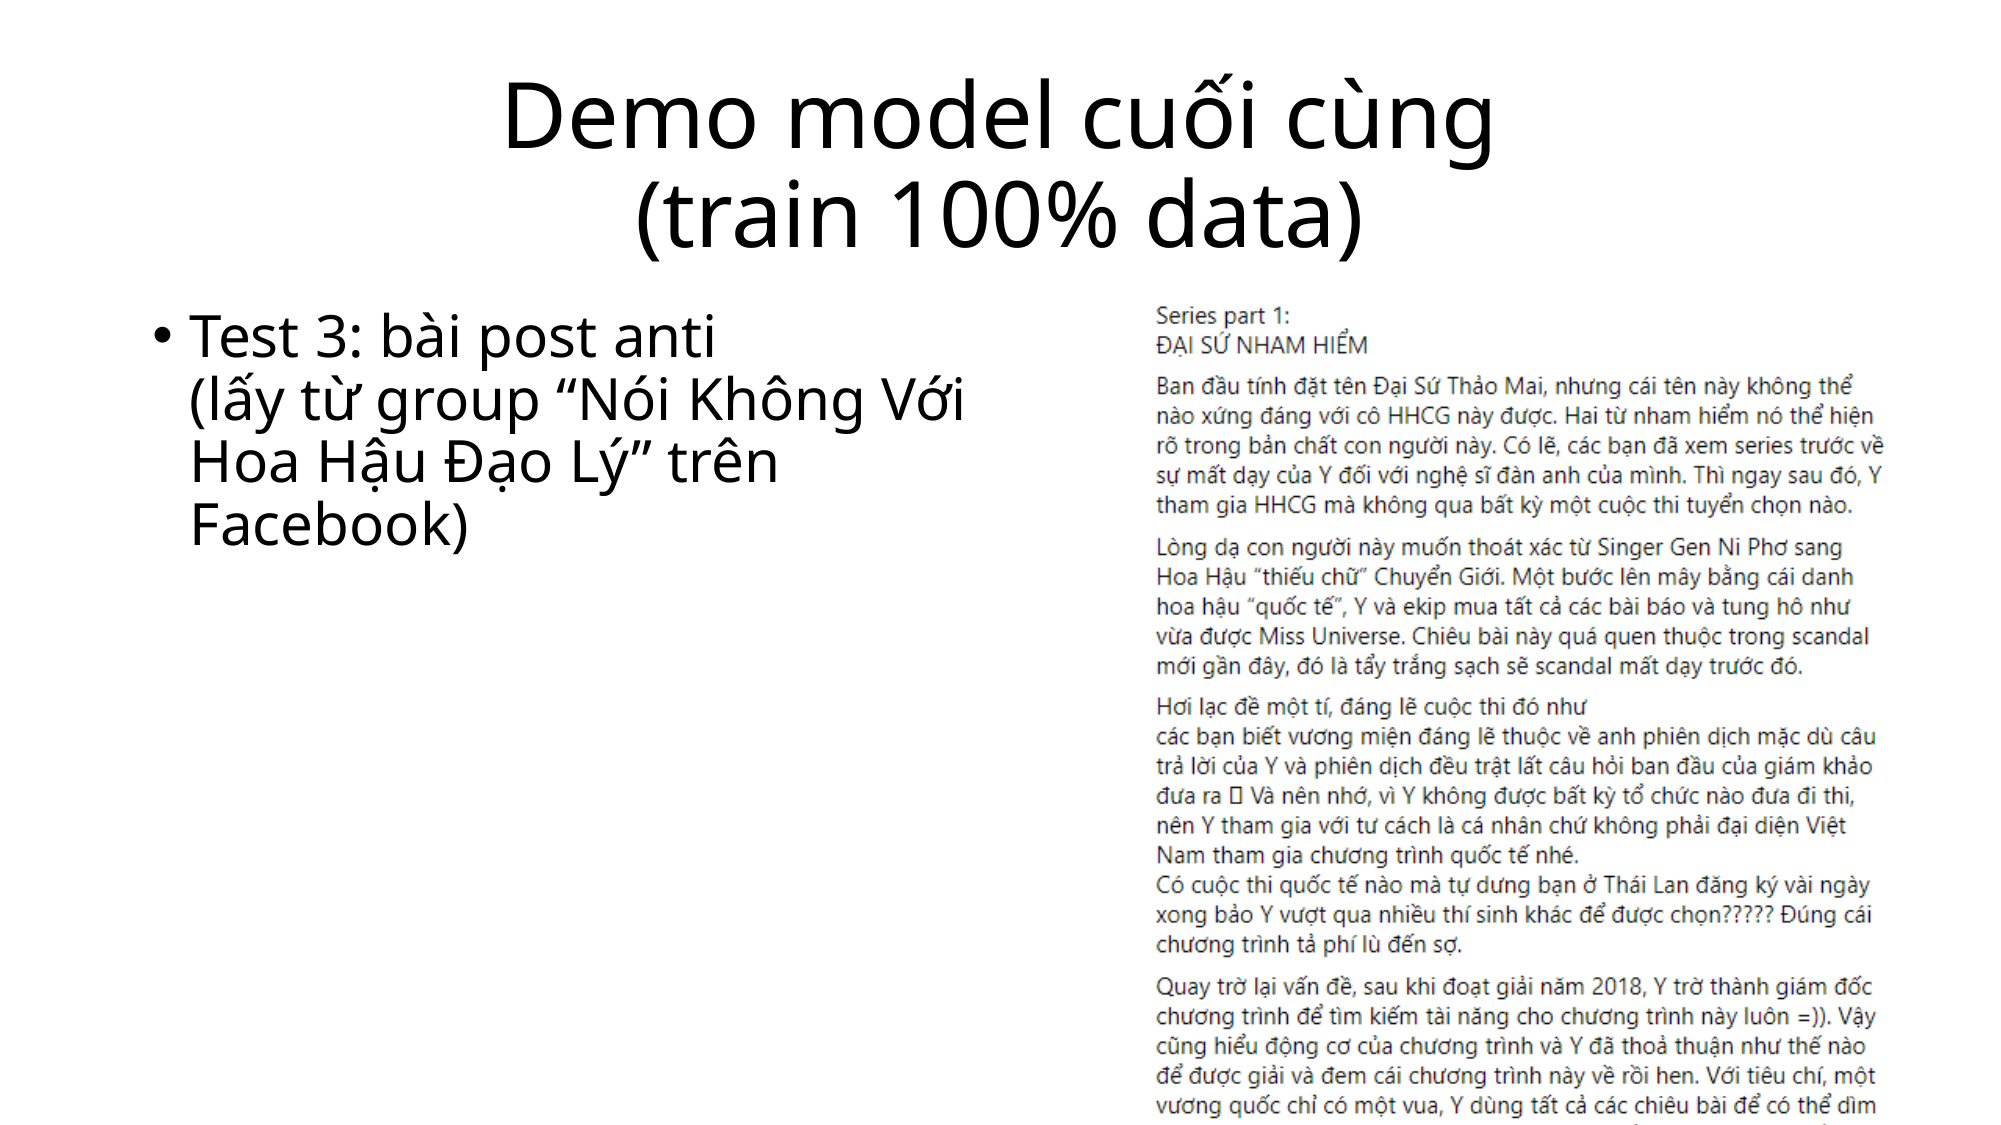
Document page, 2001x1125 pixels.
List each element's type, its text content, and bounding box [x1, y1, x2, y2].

picture [1143, 299, 1894, 1125]
list Test 3: bài post anti (lấy từ group “Nói Không Với Hoa Hậu Đạo Lý” trên Facebook) [137, 299, 1050, 1014]
title Demo model cuối cùng (train 100% data) [137, 59, 1863, 278]
